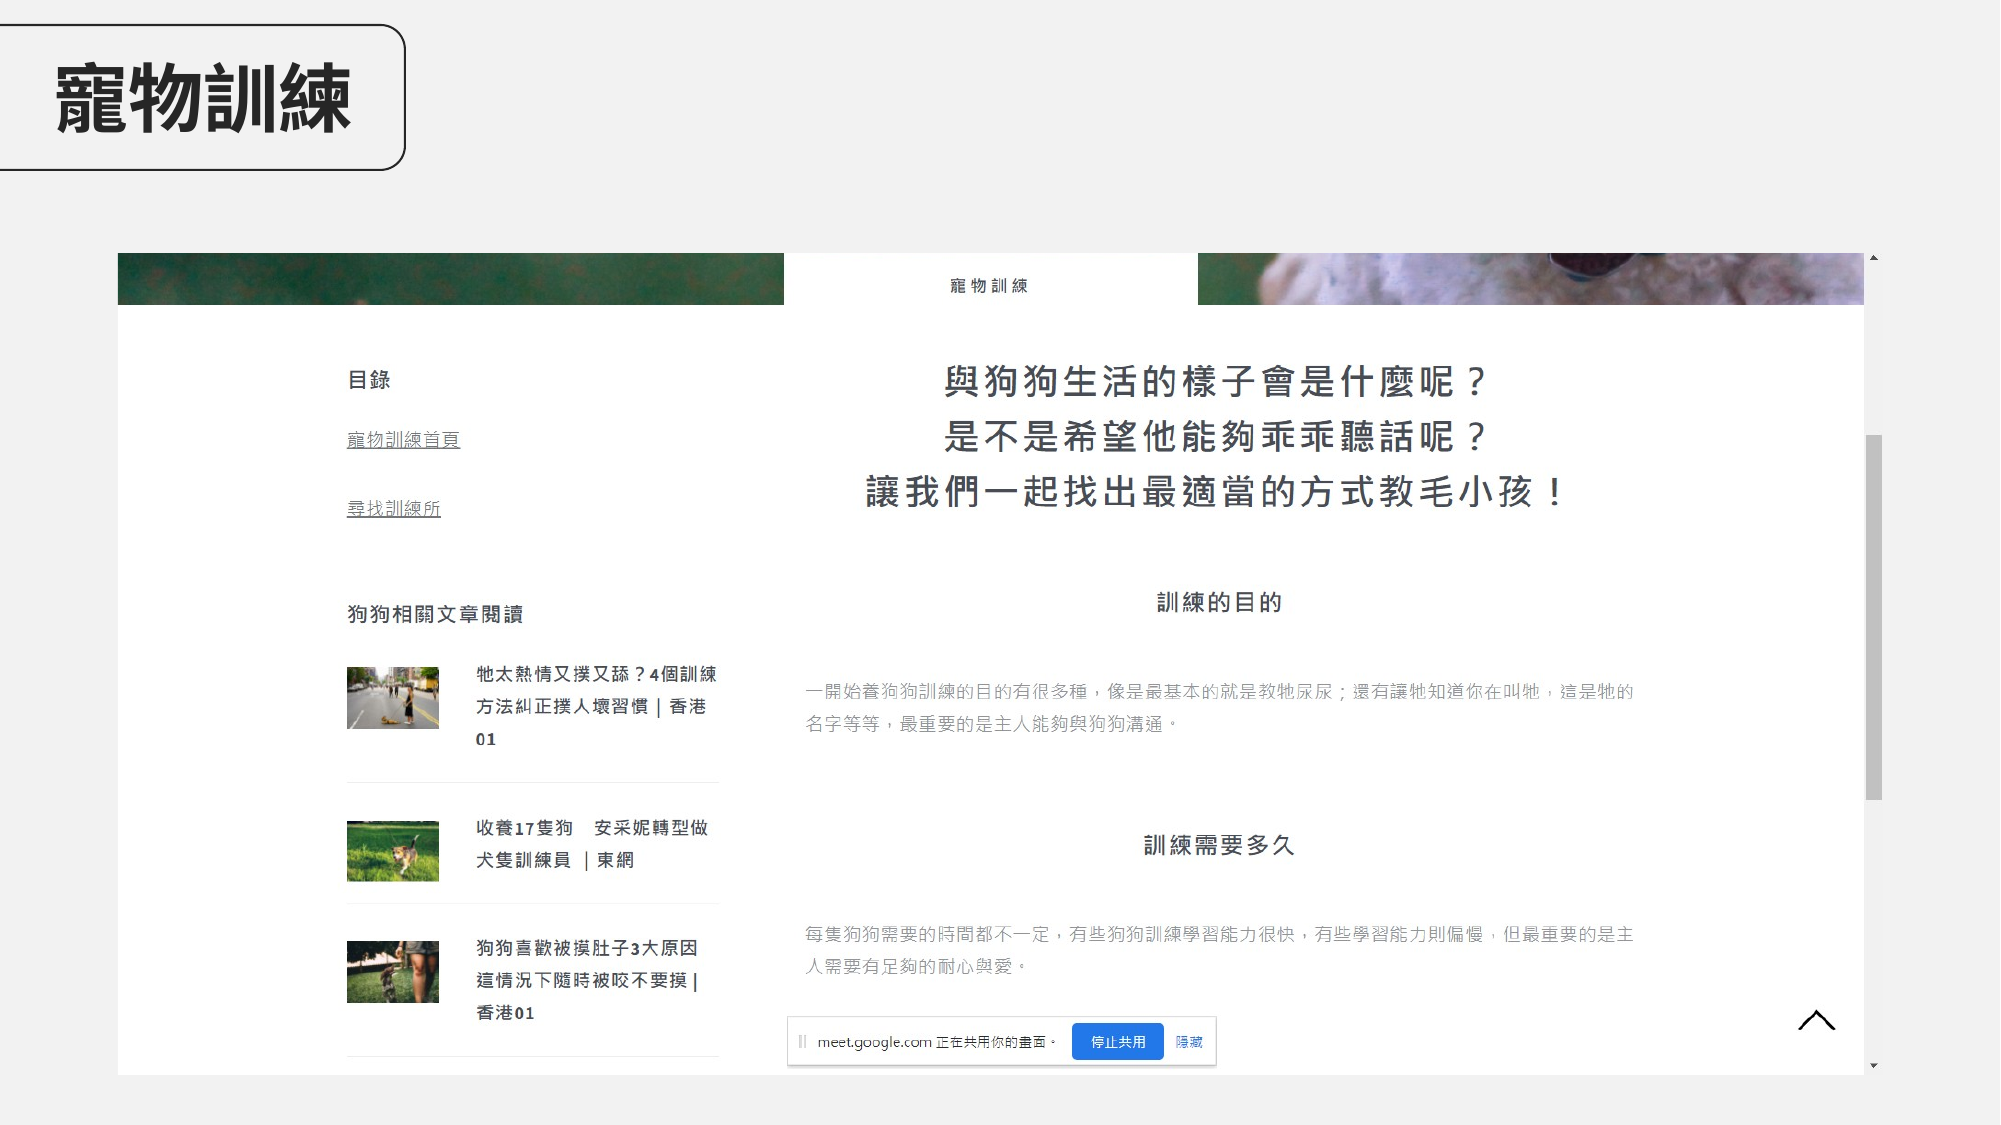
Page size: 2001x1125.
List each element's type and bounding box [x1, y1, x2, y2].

picture [117, 253, 1883, 1075]
text_box [0, 24, 405, 170]
